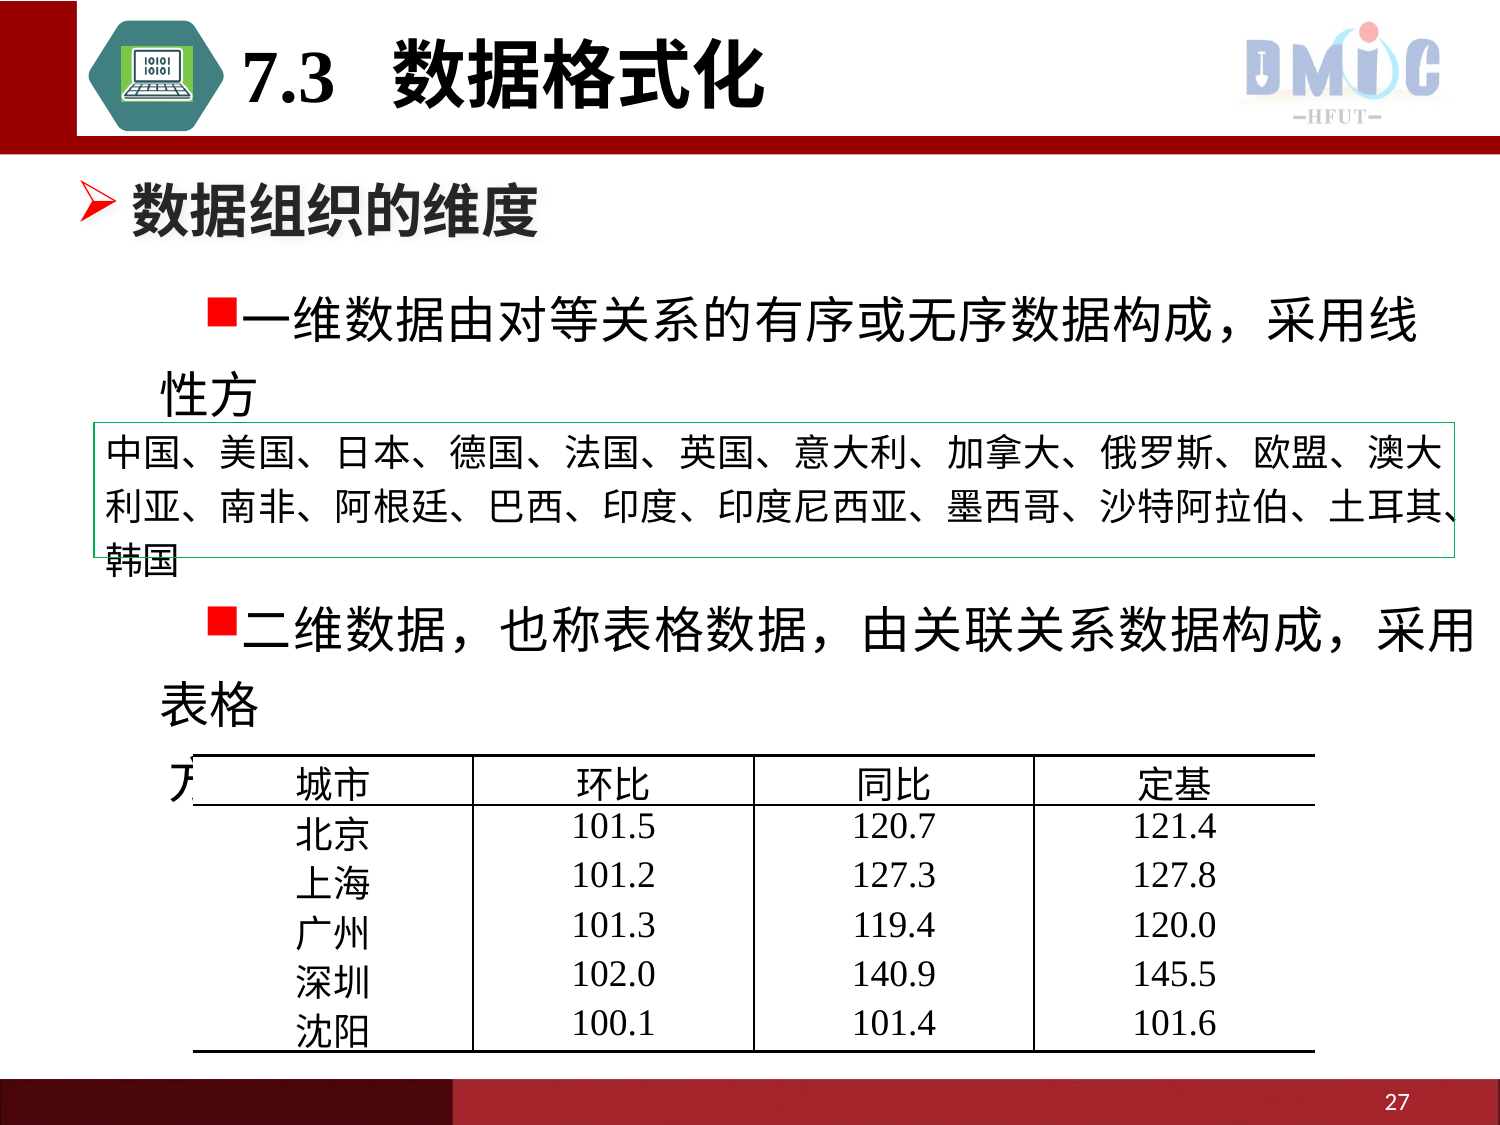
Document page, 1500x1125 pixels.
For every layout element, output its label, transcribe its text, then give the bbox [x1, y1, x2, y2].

table_cell 广州 [193, 904, 472, 953]
table_cell 沈阳 [193, 1002, 472, 1050]
table_cell 101.5 [474, 806, 753, 854]
table_cell 深圳 [193, 953, 472, 1002]
table_header 中国、美国、日本、德国、法国、英国、意大利、加拿大、俄罗斯、欧盟、澳大利亚、南非、阿根廷、巴西、印度、印度尼西亚、墨西哥、沙特阿拉伯、土耳其、韩国 [95, 423, 1454, 557]
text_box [88, 20, 1428, 132]
table_cell 121.4 [1035, 806, 1315, 854]
table_cell 127.8 [1035, 854, 1315, 904]
table_cell 145.5 [1035, 953, 1315, 1002]
table_header 环比 [474, 757, 753, 804]
table_cell 140.9 [755, 953, 1033, 1002]
table_cell 120.0 [1035, 904, 1315, 953]
slide_number 27 [1074, 1081, 1425, 1119]
table_cell 101.4 [755, 1002, 1033, 1050]
table_header 定基 [1035, 757, 1315, 804]
table_cell 127.3 [755, 854, 1033, 904]
table_header 同比 [755, 757, 1033, 804]
table_cell 100.1 [474, 1002, 753, 1050]
table_cell 101.3 [474, 904, 753, 953]
table_cell 102.0 [474, 953, 753, 1002]
table_cell 101.6 [1035, 1002, 1315, 1050]
picture [0, 1079, 1500, 1125]
text_box 数据组织的维度 [60, 166, 1225, 252]
table_cell 北京 [193, 806, 472, 854]
table_cell 101.2 [474, 854, 753, 904]
table_cell 119.4 [755, 904, 1033, 953]
text_box 一维数据由对等关系的有序或无序数据构成，采用线性方 式组织，对应于数学中的数组和集合等概念。 [109, 266, 1434, 422]
text_box 二维数据，也称表格数据，由关联关系数据构成，采用表格 方式组织，对应于数学中的矩阵。 [109, 575, 1493, 816]
table_header 城市 [193, 757, 472, 804]
table_cell 120.7 [755, 806, 1033, 854]
table_cell 上海 [193, 854, 472, 904]
